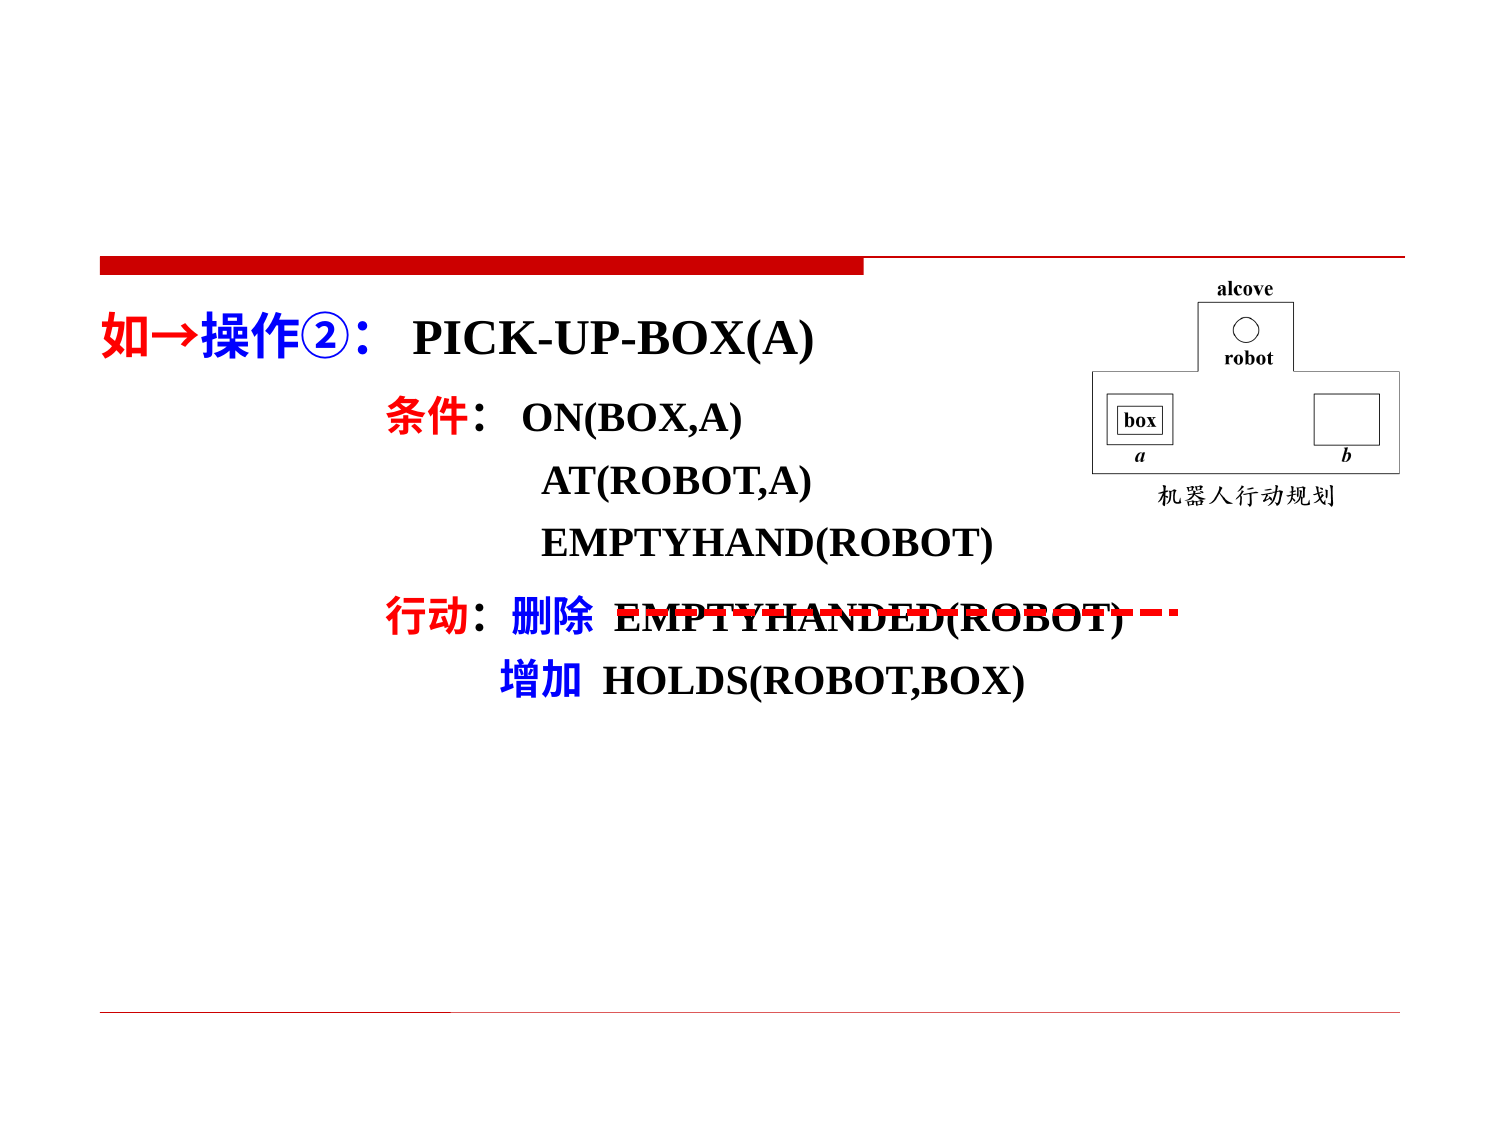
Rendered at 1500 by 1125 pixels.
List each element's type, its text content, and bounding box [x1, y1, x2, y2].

picture [1092, 267, 1400, 524]
text_box 如→操作②：PICK-UP-BOX(A) 条件：ON(BOX,A) AT(ROBOT,A) EMPTYHAND(ROBOT) 行动：删除 EMPTYHANDED(ROBOT) 增加 HOLDS(ROBOT,BOX) [100, 302, 1152, 703]
